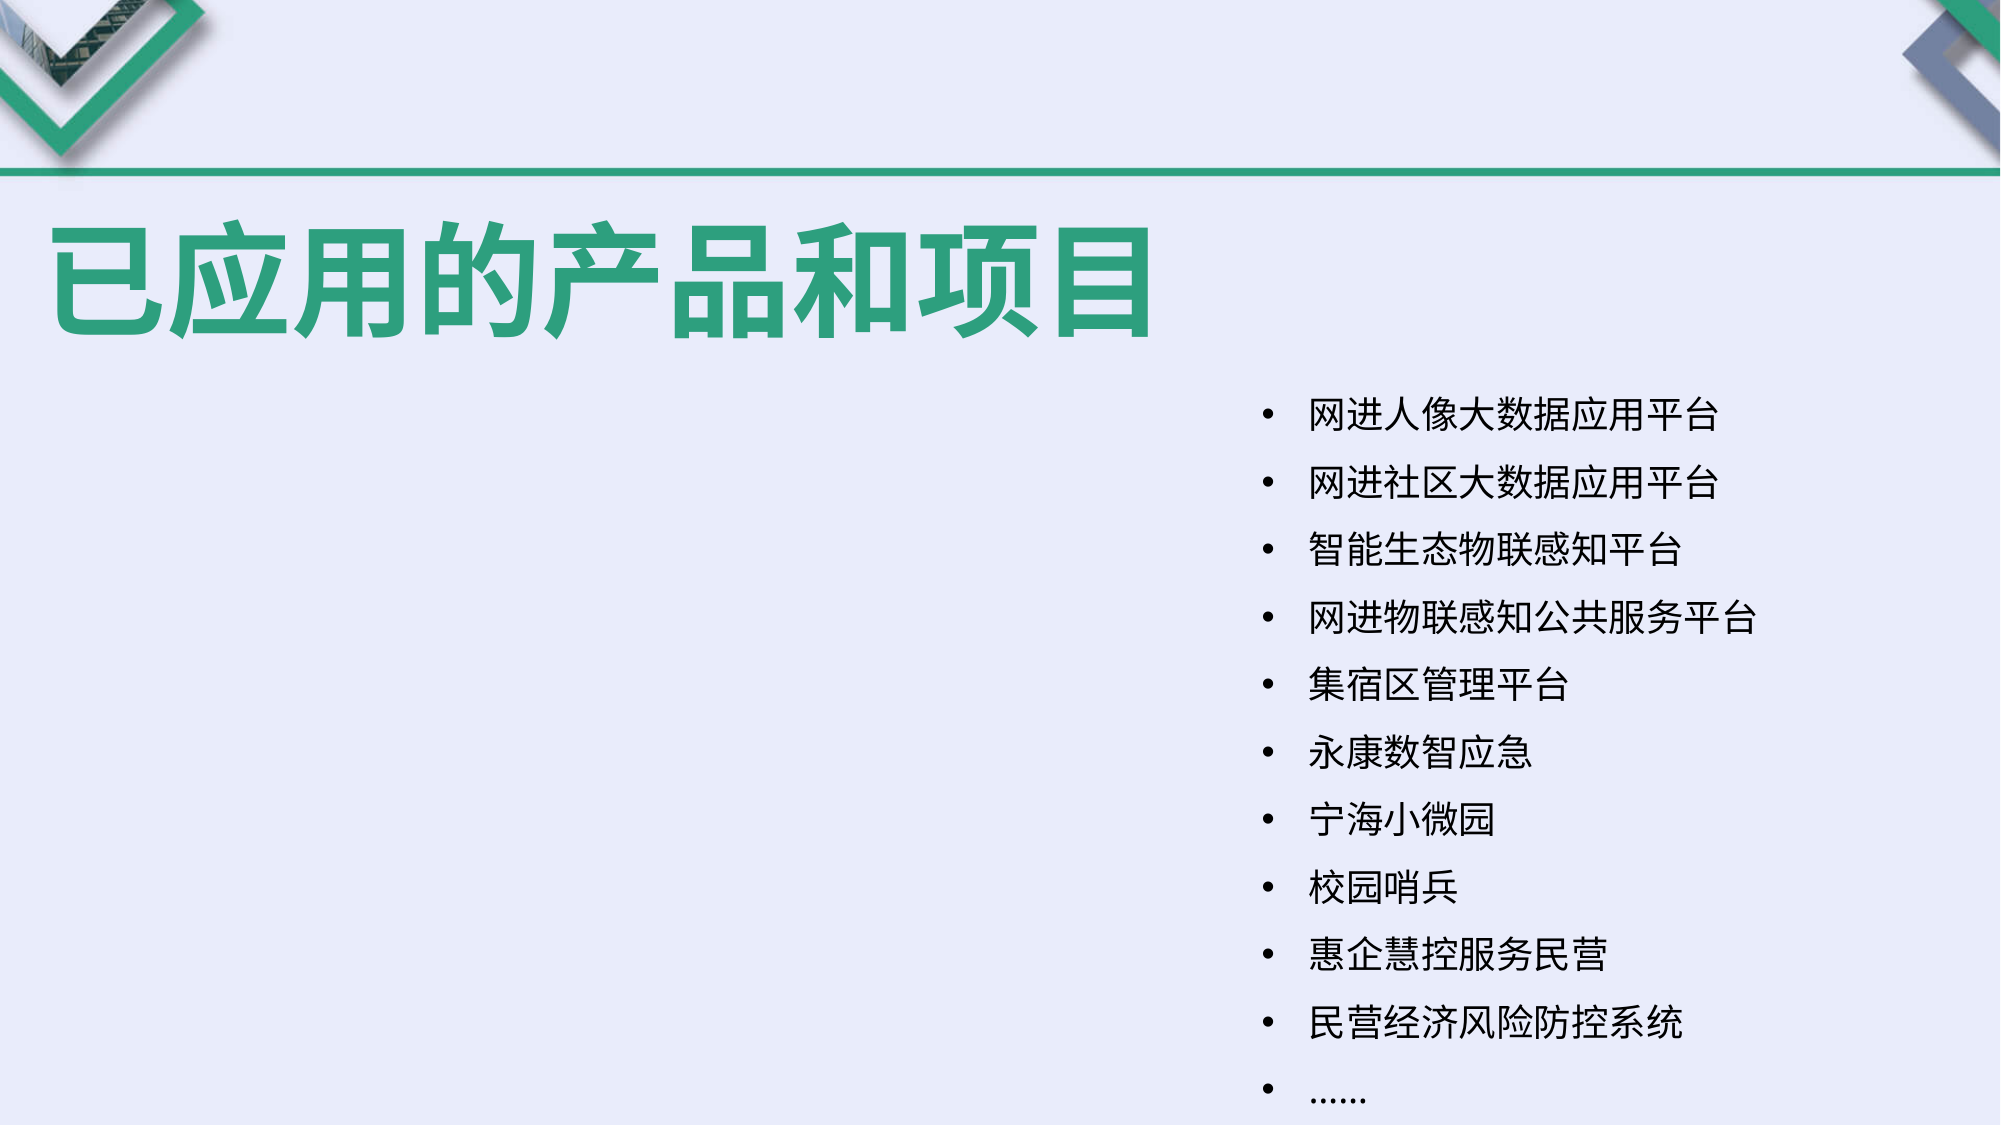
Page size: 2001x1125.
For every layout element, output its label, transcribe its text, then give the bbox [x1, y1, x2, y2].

picture [0, 0, 2001, 1125]
text_box 已应用的产品和项目 [0, 194, 1216, 360]
text_box 网进人像大数据应用平台 网进社区大数据应用平台 智能生态物联感知平台 网进物联感知公共服务平台 集宿区管理平台 永康数智应急 宁海小微园 校园哨兵 惠企慧控服务民营 民营经济风险防控系统 …… [1246, 361, 1774, 1119]
